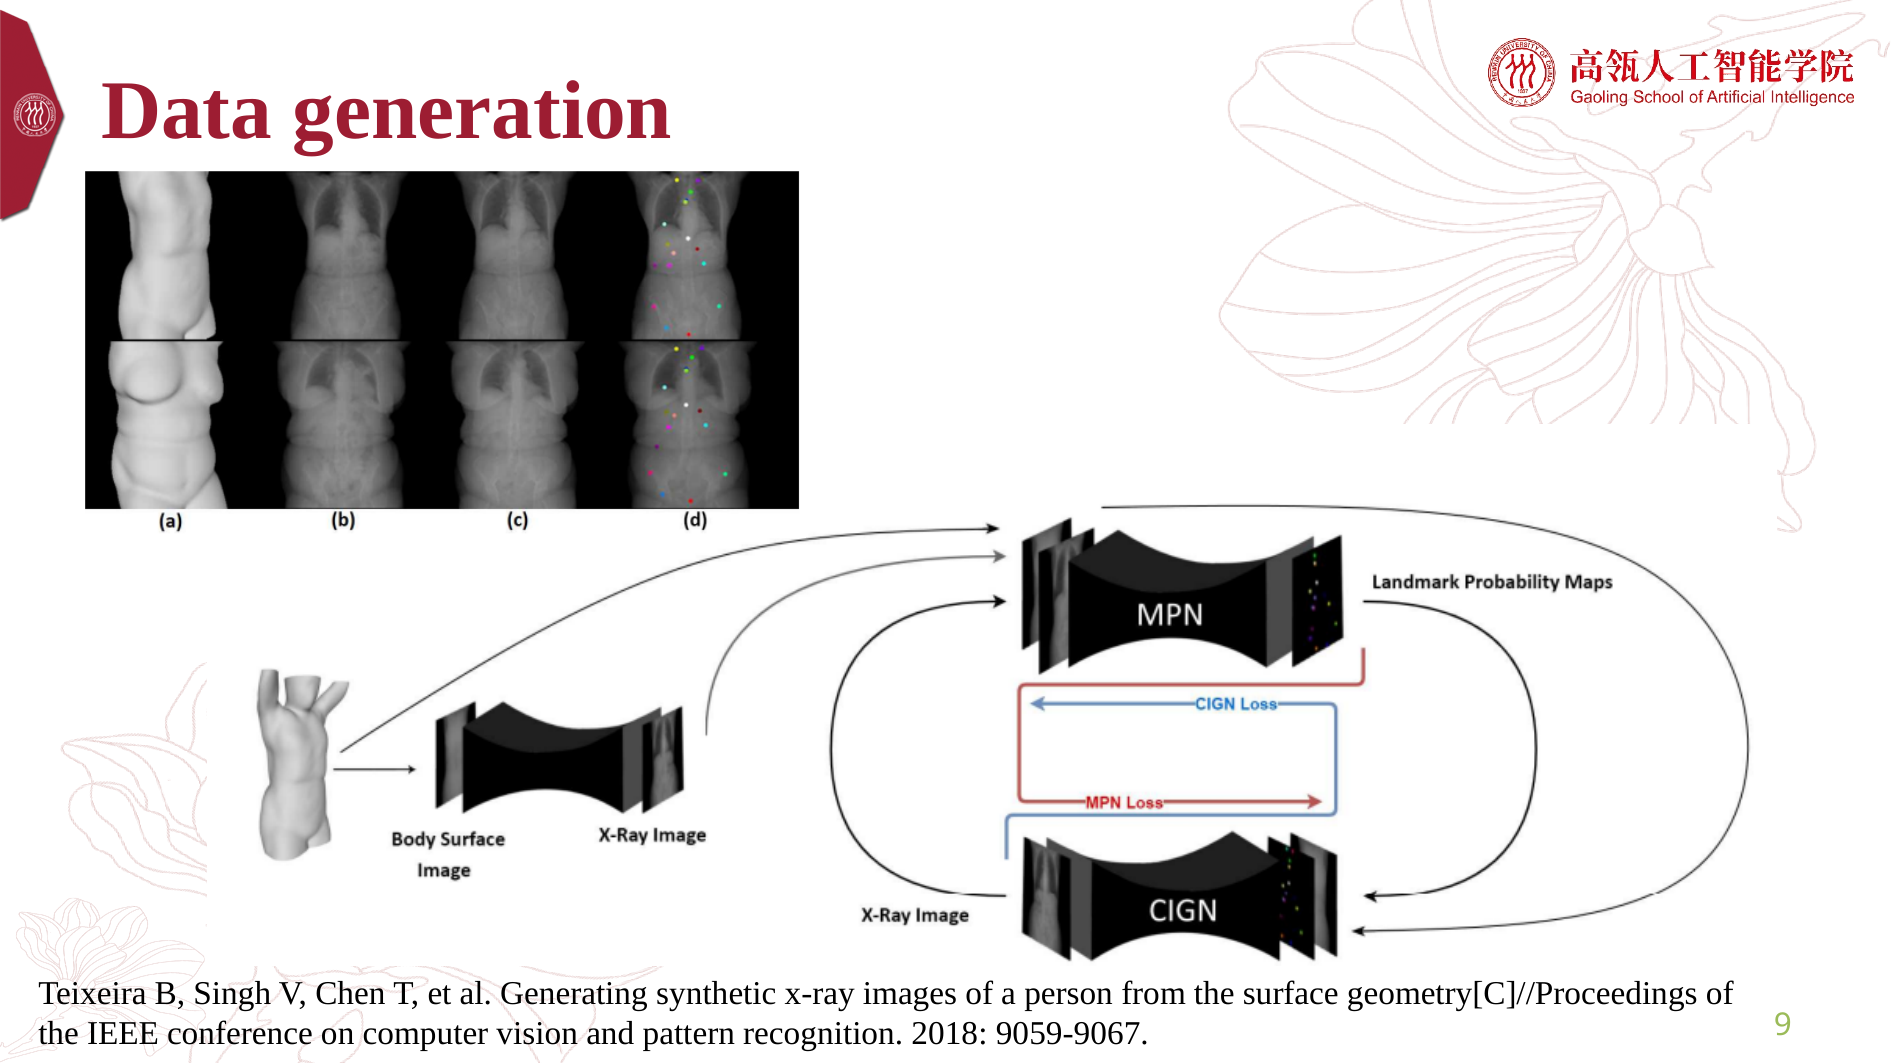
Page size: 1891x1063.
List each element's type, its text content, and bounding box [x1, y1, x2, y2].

title Data generation [82, 45, 1536, 166]
picture [1488, 38, 1854, 107]
text_box Teixeira B, Singh V, Chen T, et al. Generating synthetic x-ray images of a person from the surface geometry[C]//Proceedings of the IEEE conference on computer vision and pattern recognition. 2018: 9059-9067. [23, 963, 1772, 1059]
picture [0, 0, 1777, 966]
